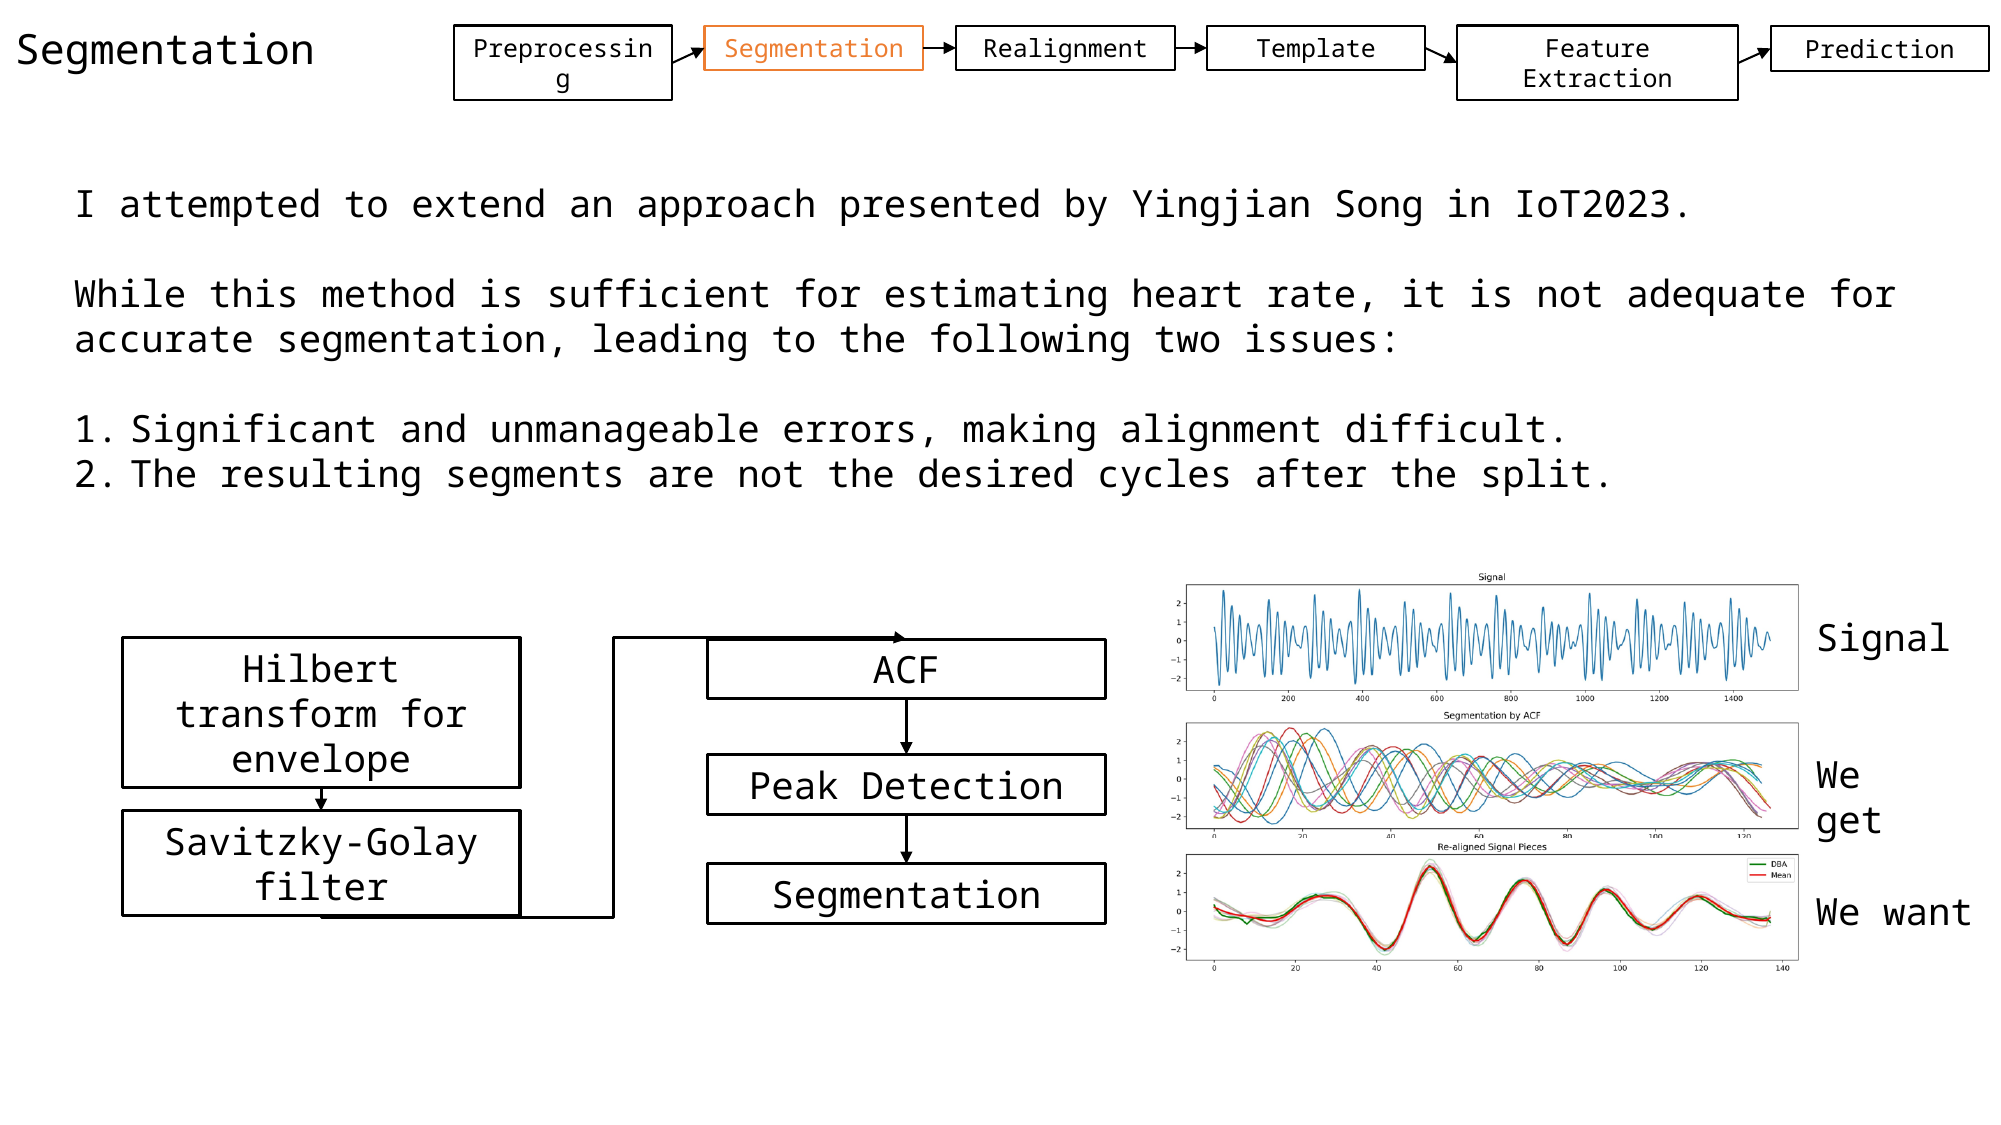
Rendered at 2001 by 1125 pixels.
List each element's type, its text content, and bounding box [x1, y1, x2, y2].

text_box Segmentation [0, 15, 442, 81]
text_box We want [1836, 880, 1989, 941]
text_box Feature Extraction [1457, 25, 1739, 101]
text_box Prediction [1770, 26, 1989, 71]
text_box Peak Detection [757, 754, 1106, 815]
text_box Hilbert transform for envelope [122, 637, 469, 788]
text_box Segmentation [757, 863, 1106, 924]
text_box Savitzky-Golay filter [122, 810, 469, 916]
text_box Template [1206, 25, 1426, 71]
text_box ACF [757, 639, 1106, 699]
text_box Realignment [955, 25, 1175, 71]
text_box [474, 485, 753, 1071]
text_box Segmentation [704, 25, 924, 71]
picture [1141, 560, 1832, 974]
text_box Preprocessing [453, 25, 673, 101]
text_box I attempted to extend an approach presented by Yingjian Song in IoT2023. While this method is sufficient for estimating heart rate, it is not adequate for accurate segmentation, leading to the following two issues: Significant and unmanageable errors, making alignment difficult. The resulting segments are not the desired cycles after the split. [58, 172, 1943, 503]
text_box We get [1836, 743, 1943, 849]
text_box Signal [1836, 606, 1973, 667]
